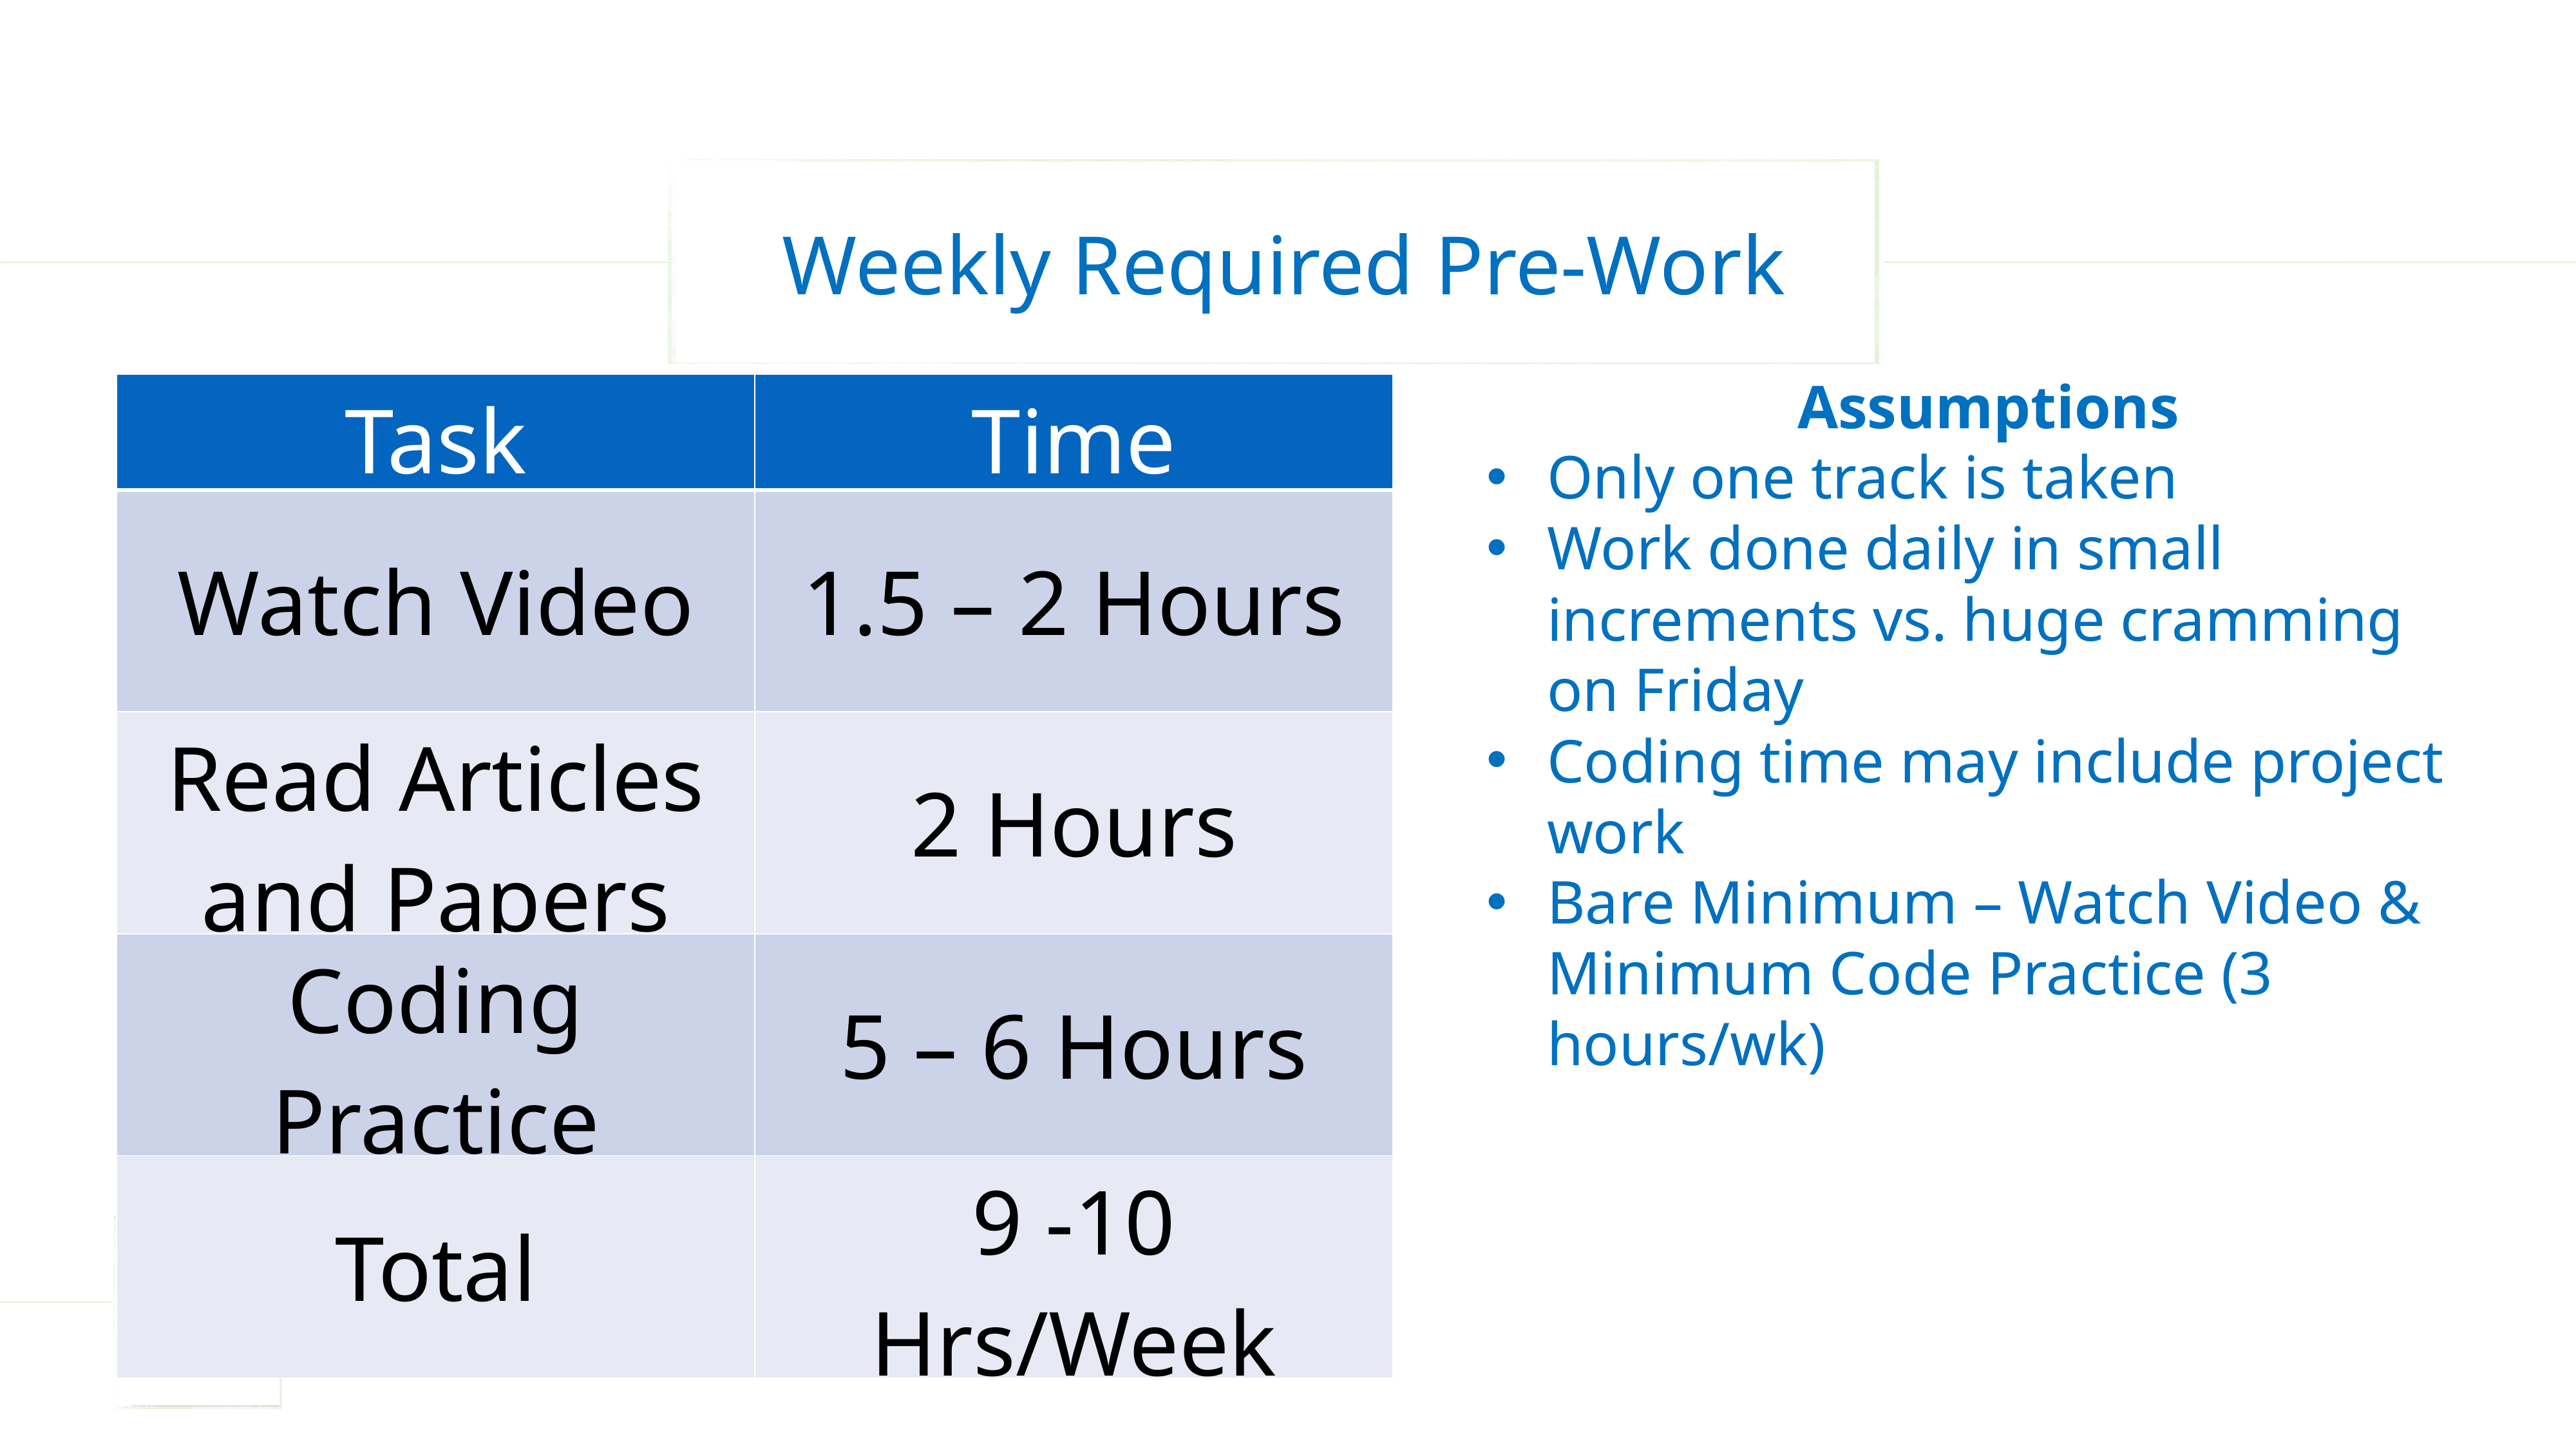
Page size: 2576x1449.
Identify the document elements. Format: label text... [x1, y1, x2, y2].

table_cell Read Articles and Papers [117, 712, 754, 933]
table_cell 2 Hours [755, 712, 1392, 933]
picture [668, 159, 1884, 366]
table_header Time [755, 375, 1392, 488]
table_cell Total [117, 1156, 754, 1378]
table_cell 1.5 – 2 Hours [755, 492, 1392, 711]
table_cell 9 -10 Hrs/Week [755, 1156, 1392, 1378]
table_cell Watch Video [117, 492, 754, 711]
table_cell 5 – 6 Hours [755, 934, 1392, 1155]
picture [114, 1216, 282, 1409]
table_cell Coding Practice [117, 934, 754, 1155]
table_header Task [117, 375, 754, 488]
text_box Assumptions Only one track is taken Work done daily in small increments vs. huge cramming on Friday Coding time may include project work Bare Minimum – Watch Video & Minimum Code Practice (3 hours/wk) [1457, 364, 2496, 1154]
